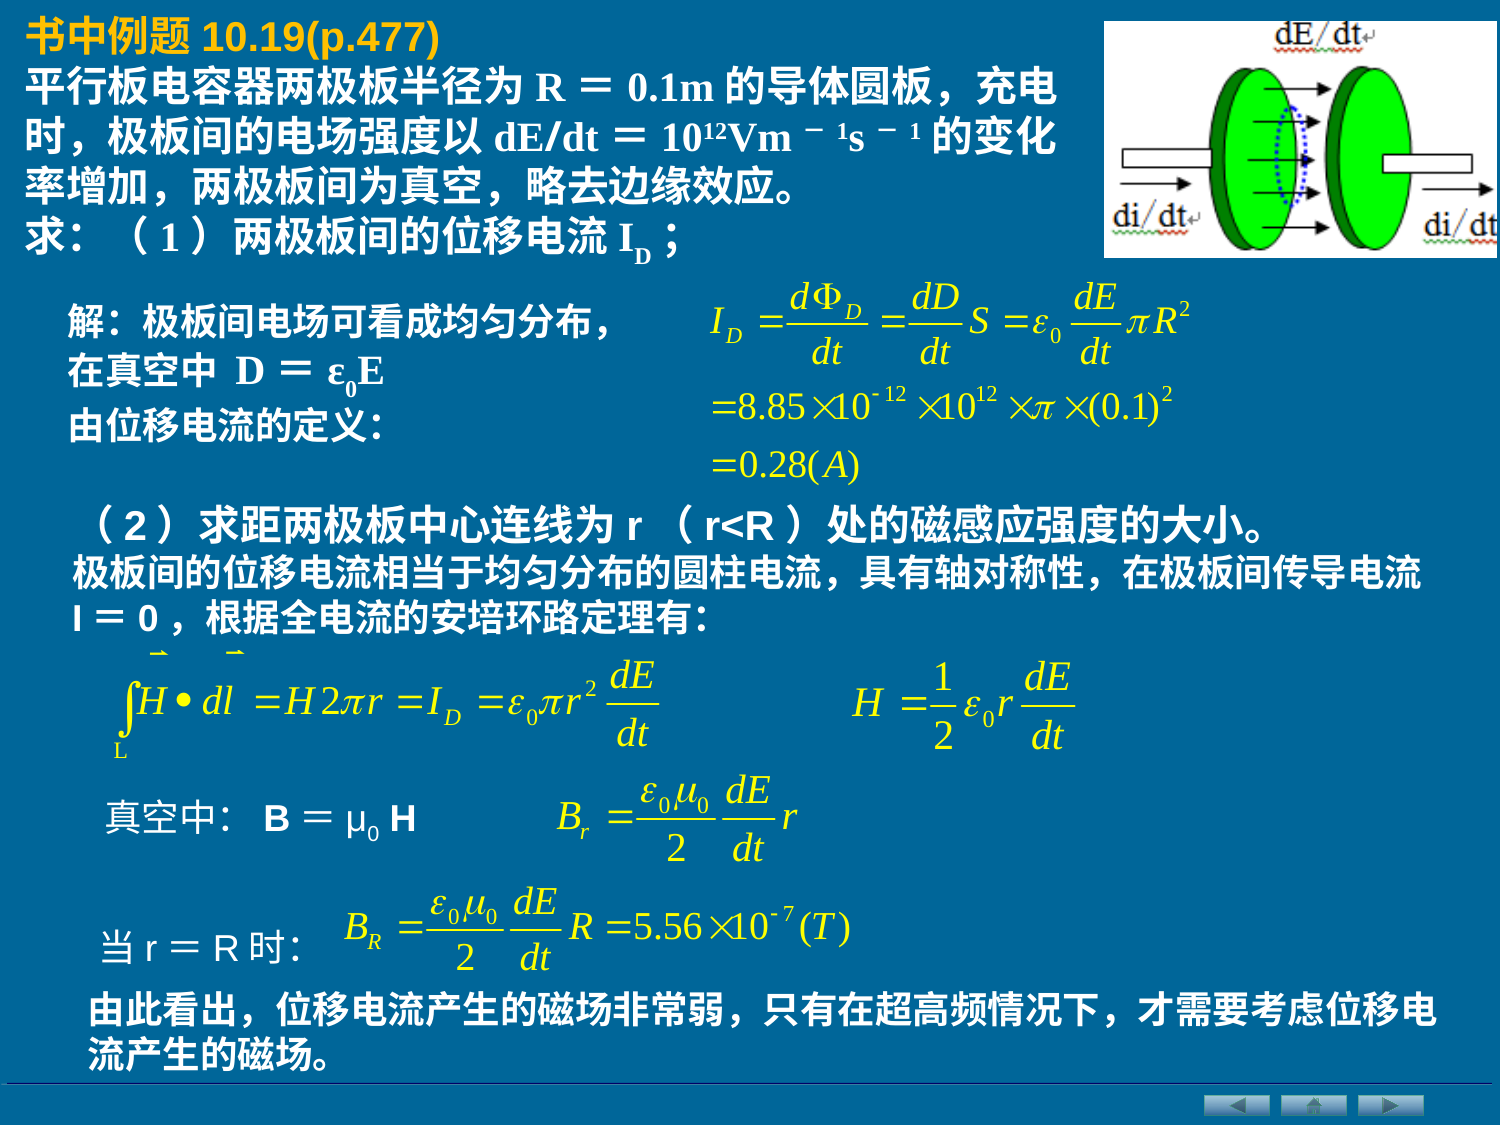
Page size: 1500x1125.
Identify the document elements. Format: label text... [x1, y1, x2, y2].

text_box 由此看出，位移电流产生的磁场非常弱，只有在超高频情况下，才需要考虑位移电流产生的磁场。 [73, 979, 1468, 1084]
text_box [336, 876, 858, 980]
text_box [844, 649, 1083, 760]
picture [1105, 22, 1496, 257]
text_box 当r＝R时： [83, 916, 331, 977]
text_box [548, 763, 809, 871]
text_box 解：极板间电场可看成均匀分布， 在真空中 D＝ε0E 由位移电流的定义： [53, 290, 697, 455]
text_box （2）求距两极板中心连线为r（r<R）处的磁感应强度的大小。 极板间的位移电流相当于均匀分布的圆柱电流，具有轴对称性，在极板间传导电流I＝0，根据全电流的安培环路定理有： [57, 491, 1447, 647]
text_box 书中例题10.19(p.477) 平行板电容器两极板半径为R＝0.1m的导体圆板，充电时，极板间的电场强度以dE/dt＝1012Vm－1s－1的变化率增加，两极板间为真空，略去边缘效应。 求：（1）两极板间的位移电流ID； [9, 2, 1105, 277]
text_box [702, 272, 1200, 495]
text_box 真空中：B＝μ0 H [89, 786, 432, 853]
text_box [105, 649, 667, 766]
